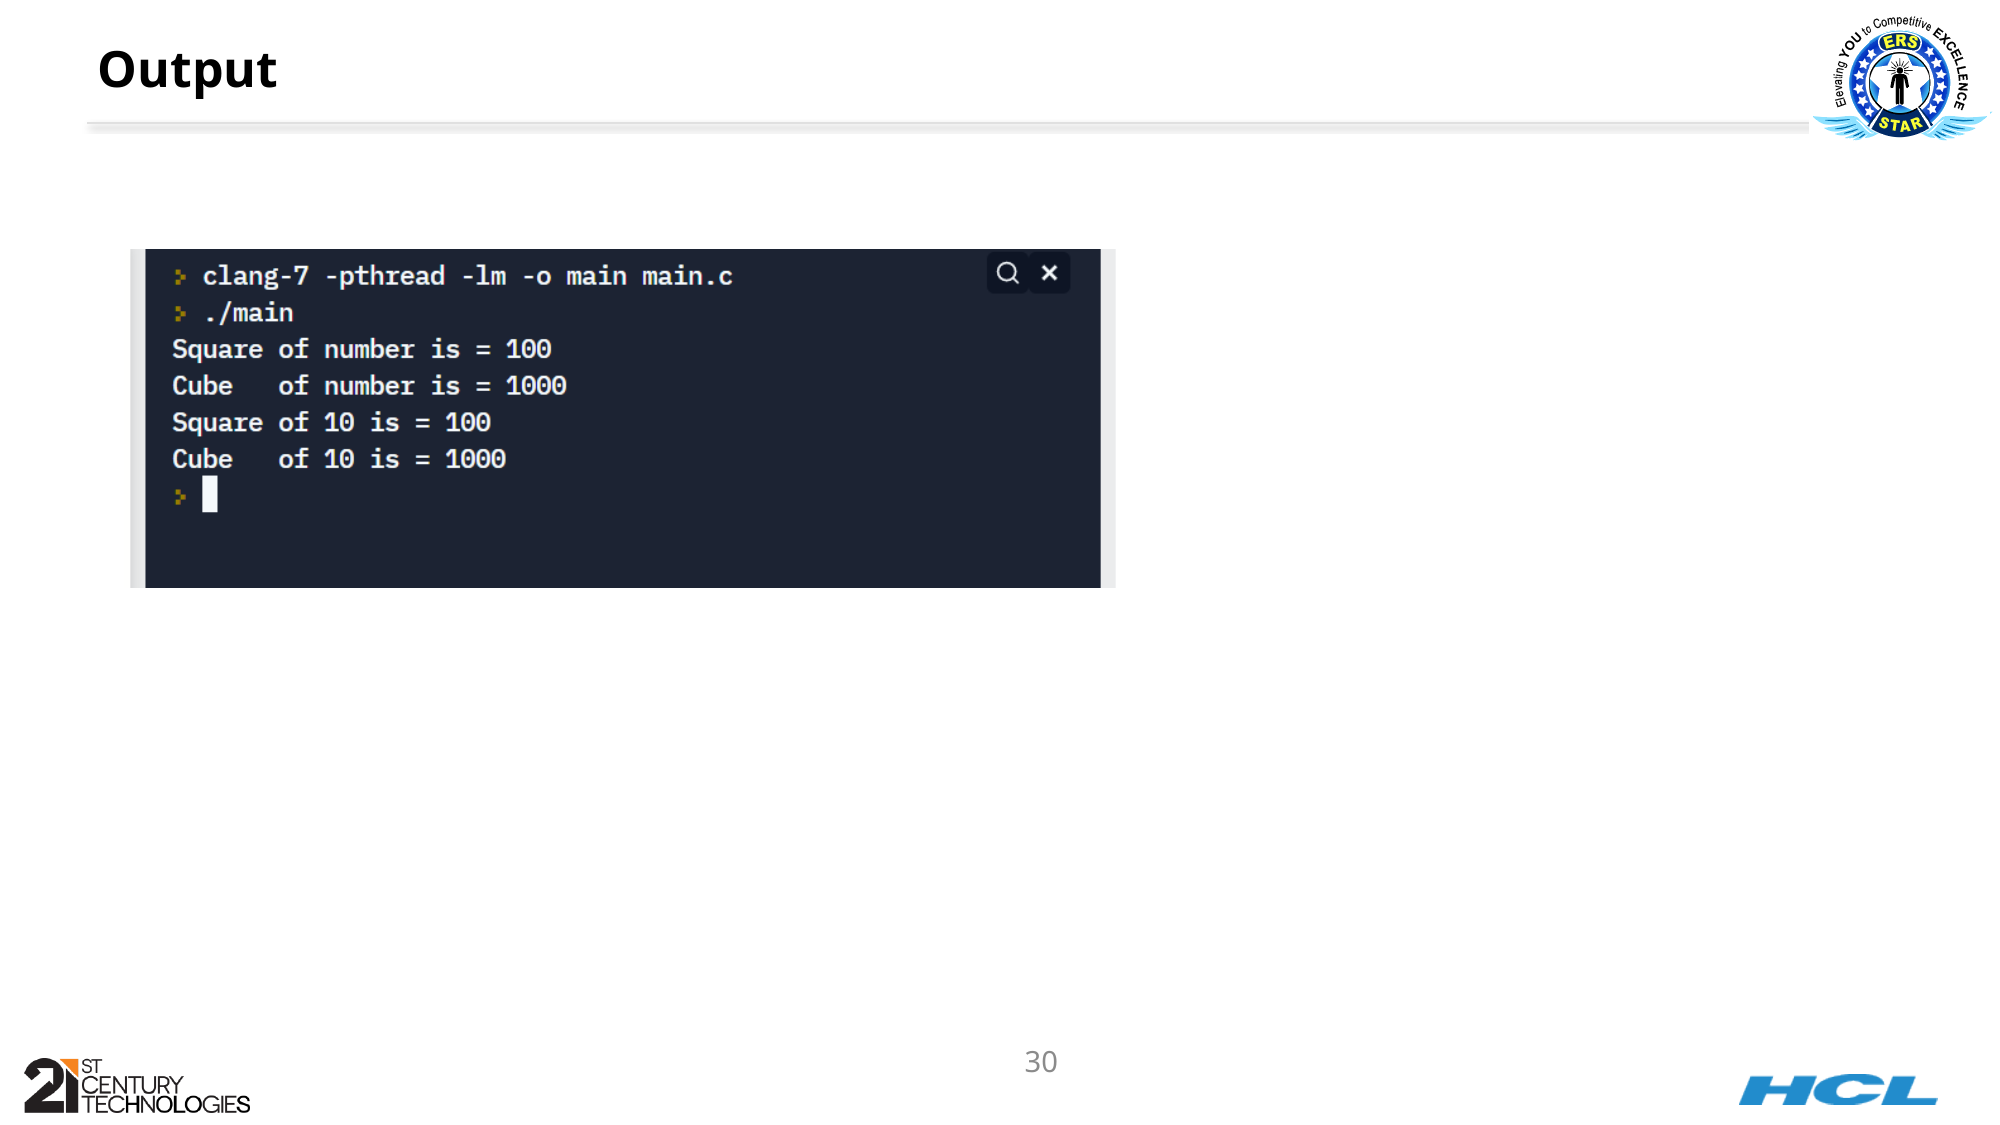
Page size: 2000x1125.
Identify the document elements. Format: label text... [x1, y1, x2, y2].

picture [24, 1058, 250, 1113]
title Output [97, 28, 1638, 107]
picture [1809, 10, 2000, 144]
picture [124, 249, 1116, 588]
picture [1739, 1074, 1938, 1105]
slide_number 30 [808, 1033, 1275, 1094]
